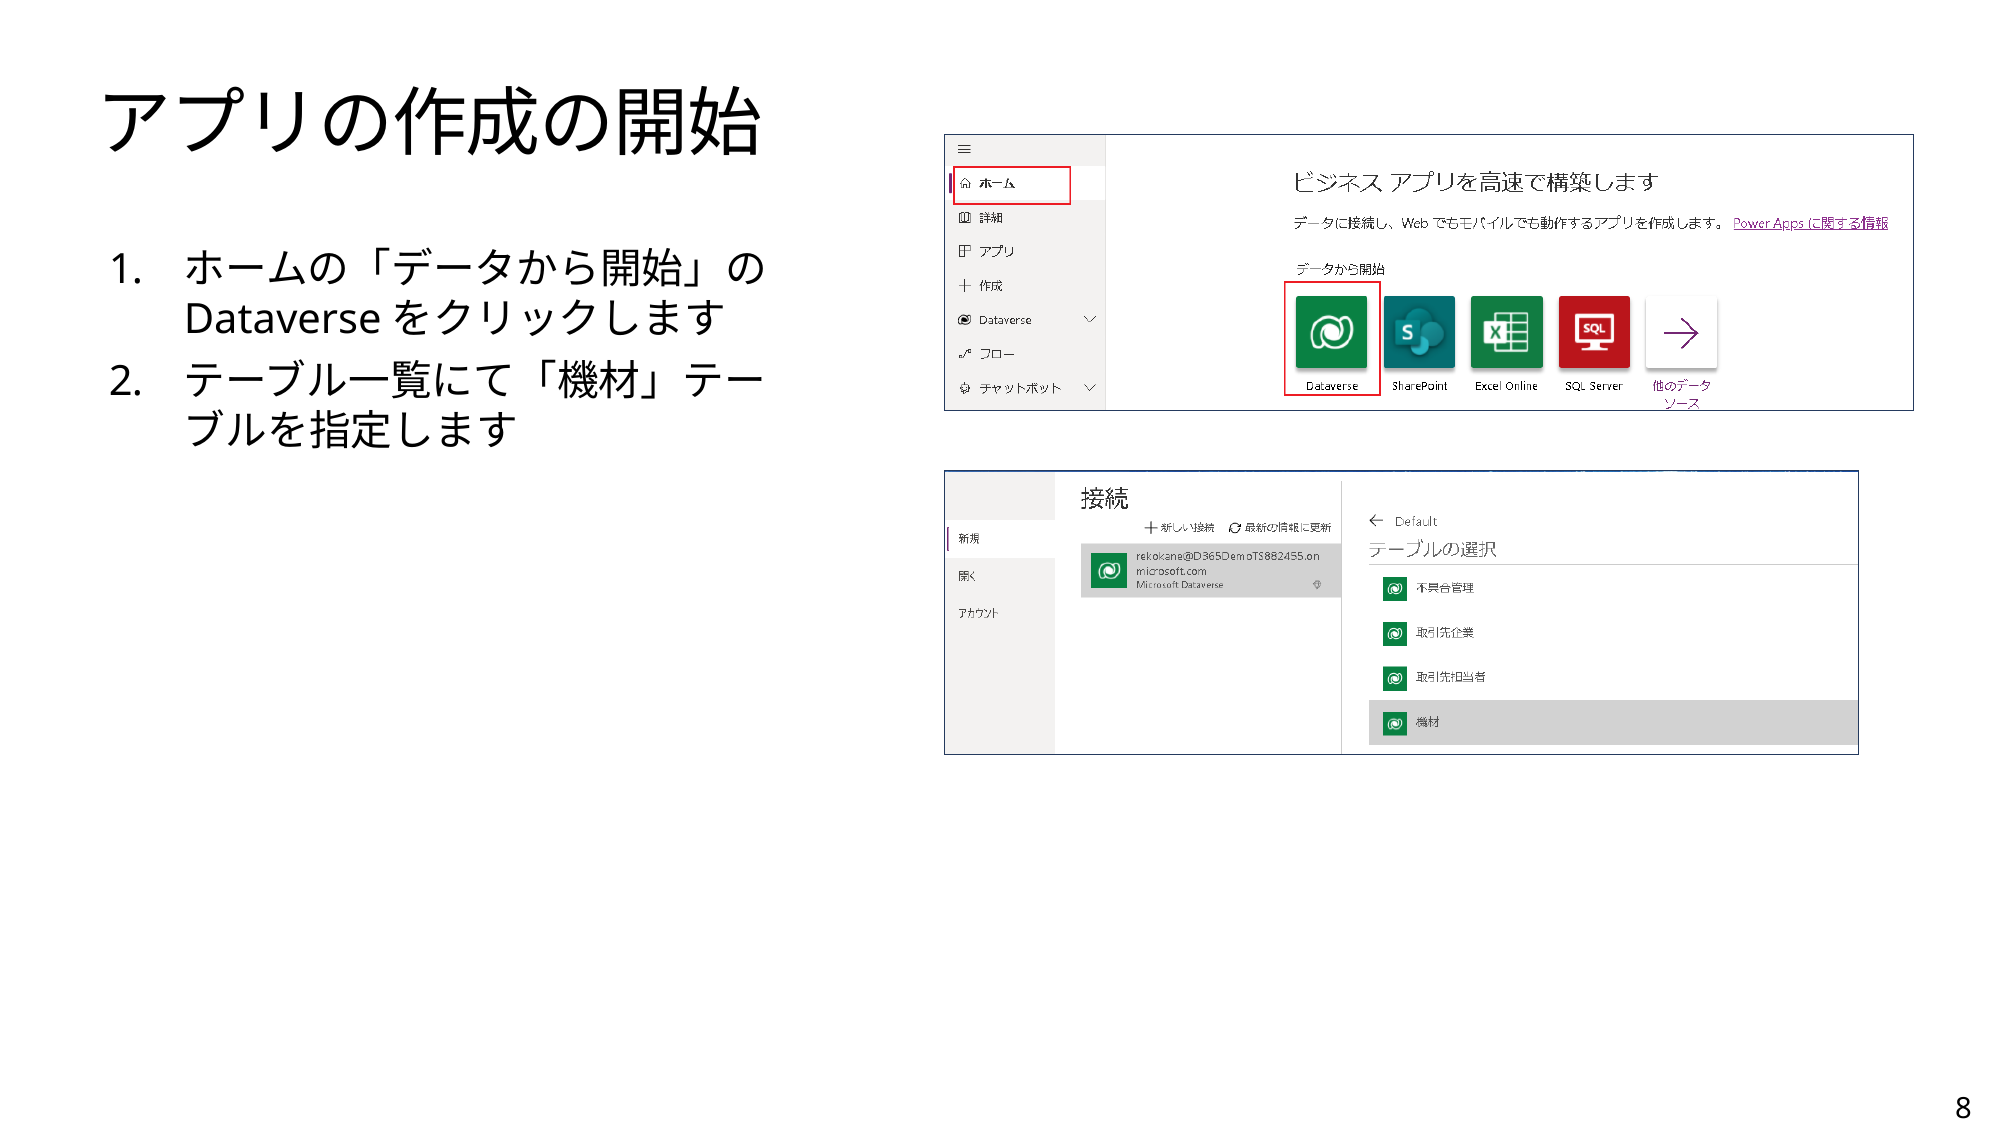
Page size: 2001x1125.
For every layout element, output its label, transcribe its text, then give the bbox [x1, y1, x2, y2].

picture [944, 133, 1915, 412]
title アプリの作成の開始 [96, 75, 1904, 166]
picture [944, 469, 1860, 755]
text_box ホームの「データから開始」のDataverseをクリックします テーブル一覧にて「機材」テーブルを指定します [108, 241, 780, 455]
